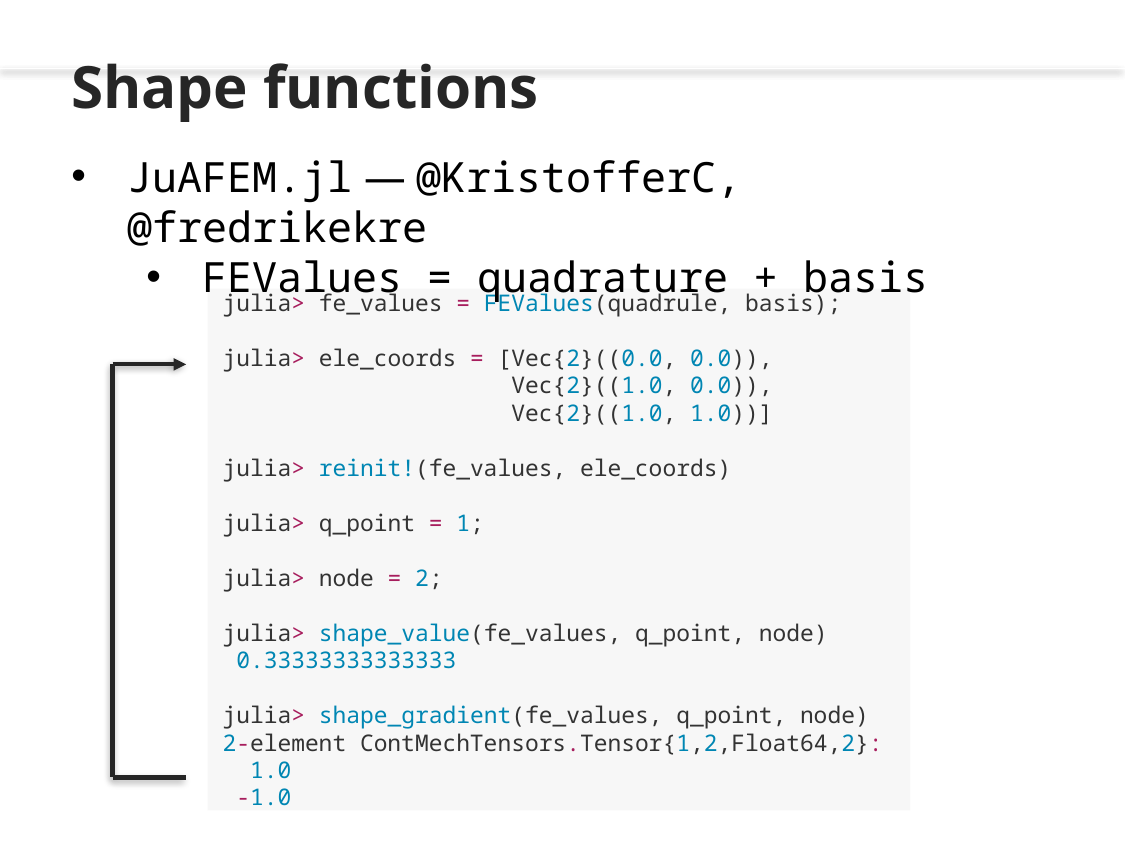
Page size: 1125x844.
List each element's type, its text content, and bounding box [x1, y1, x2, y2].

text_box julia> fe_values = FEValues(quadrule, basis); julia> ele_coords = [Vec{2}((0.0, 0.0)), Vec{2}((1.0, 0.0)), Vec{2}((1.0, 1.0))] julia> reinit!(fe_values, ele_coords) julia> q_point = 1; julia> node = 2; julia> shape_value(fe_values, q_point, node) 0.33333333333333 julia> shape_gradient(fe_values, q_point, node) 2-element ContMechTensors.Tensor{1,2,Float64,2}: 1.0 -1.0 [207, 288, 911, 811]
list Shape functions [56, 42, 1069, 144]
text_box JuAFEM.jl — @KristofferC, @fredrikekre FEValues = quadrature + basis [56, 143, 1062, 264]
